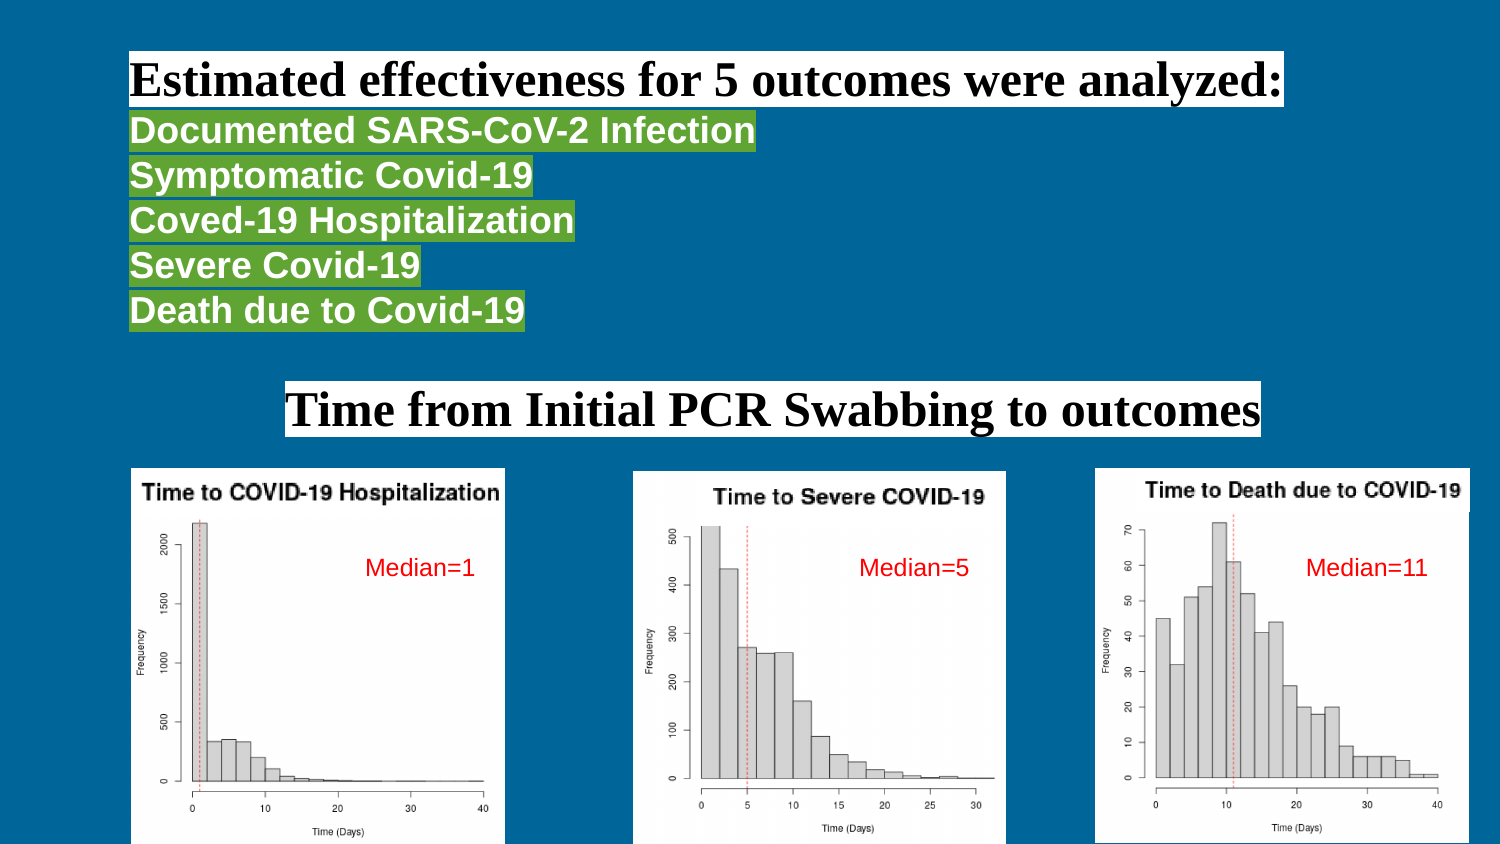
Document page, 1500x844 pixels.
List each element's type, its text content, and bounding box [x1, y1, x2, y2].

picture [132, 469, 504, 844]
picture [634, 472, 1005, 844]
picture [1096, 469, 1469, 842]
text_box Estimated effectiveness for 5 outcomes were analyzed: Documented SARS-CoV-2 Infection Symptomatic Covid-19 Coved-19 Hospitalization Severe Covid-19 Death due to Covid-19 Time from Initial PCR Swabbing to outcomes [114, 31, 1433, 452]
